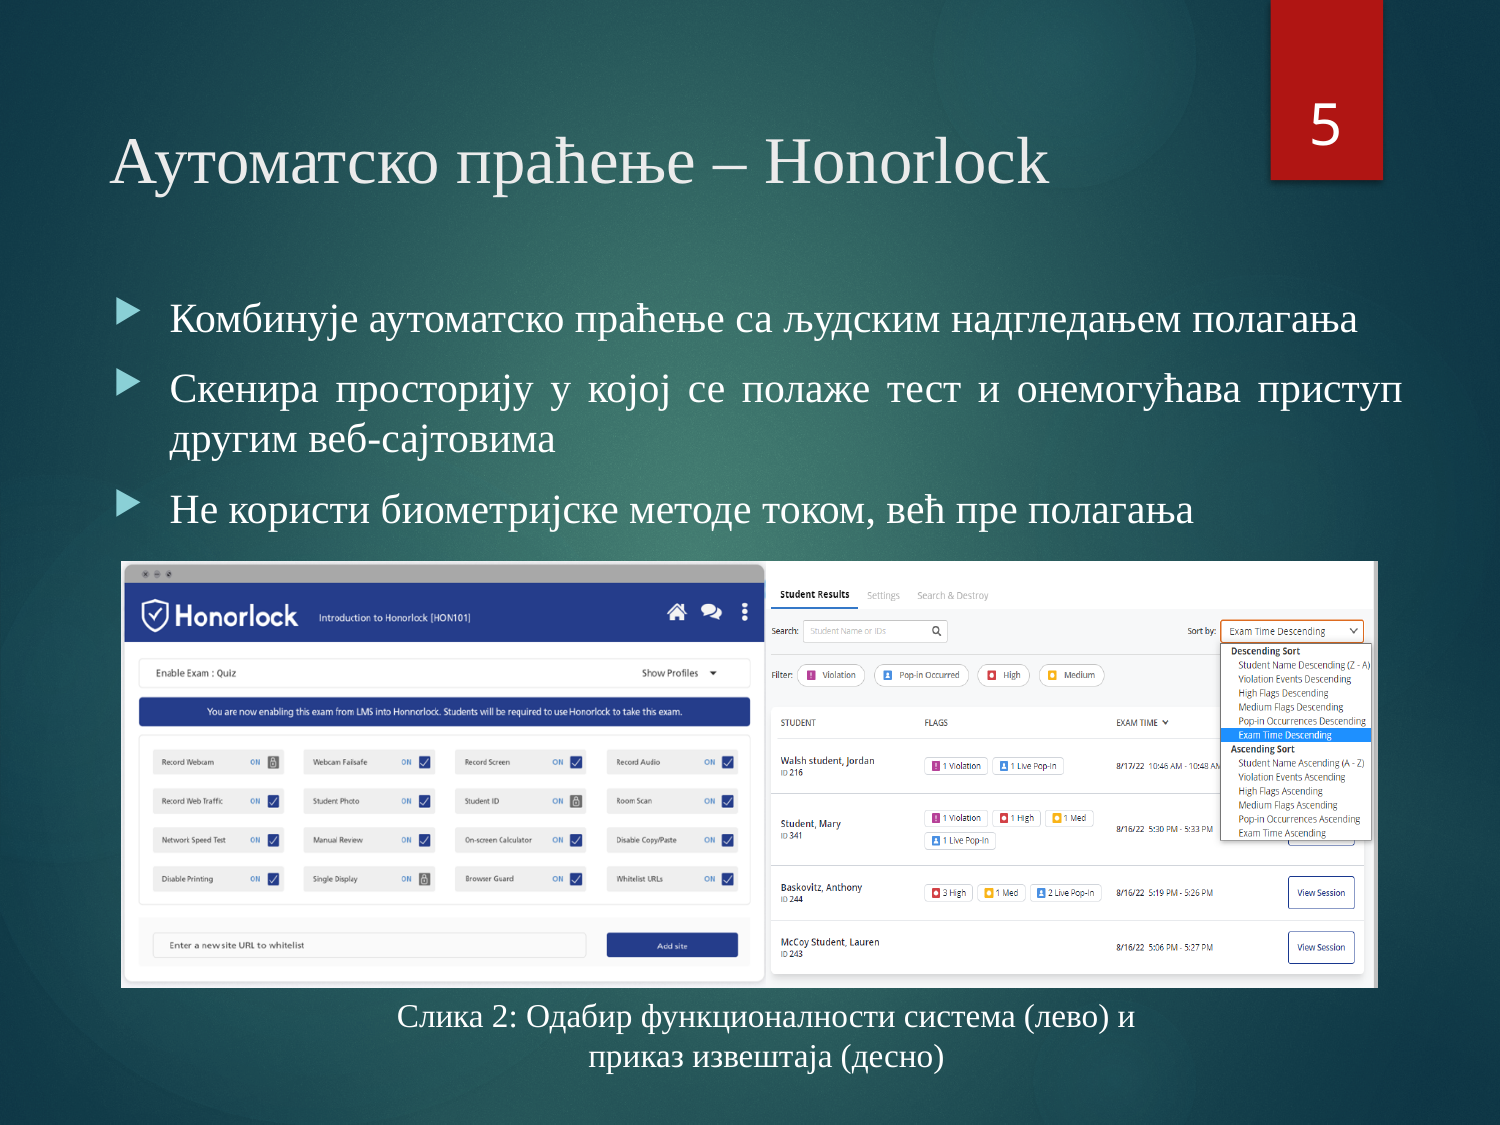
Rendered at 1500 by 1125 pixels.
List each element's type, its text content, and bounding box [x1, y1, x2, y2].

text_box Аутоматско праћење – Honorlock [98, 111, 1256, 282]
slide_number 5 [1273, 48, 1378, 175]
list Комбинује аутоматско праћење са људским надгледањем полагања Скенира просторију у којој се полаже тест и онемогућава приступ другим веб-сајтовима Не користи биометријске методе током, већ пре полагања [98, 282, 1419, 563]
text_box Слика 2: Одабир функционалности система (лево) и приказ извештаја (десно) [330, 996, 1203, 1082]
picture [121, 560, 1378, 988]
